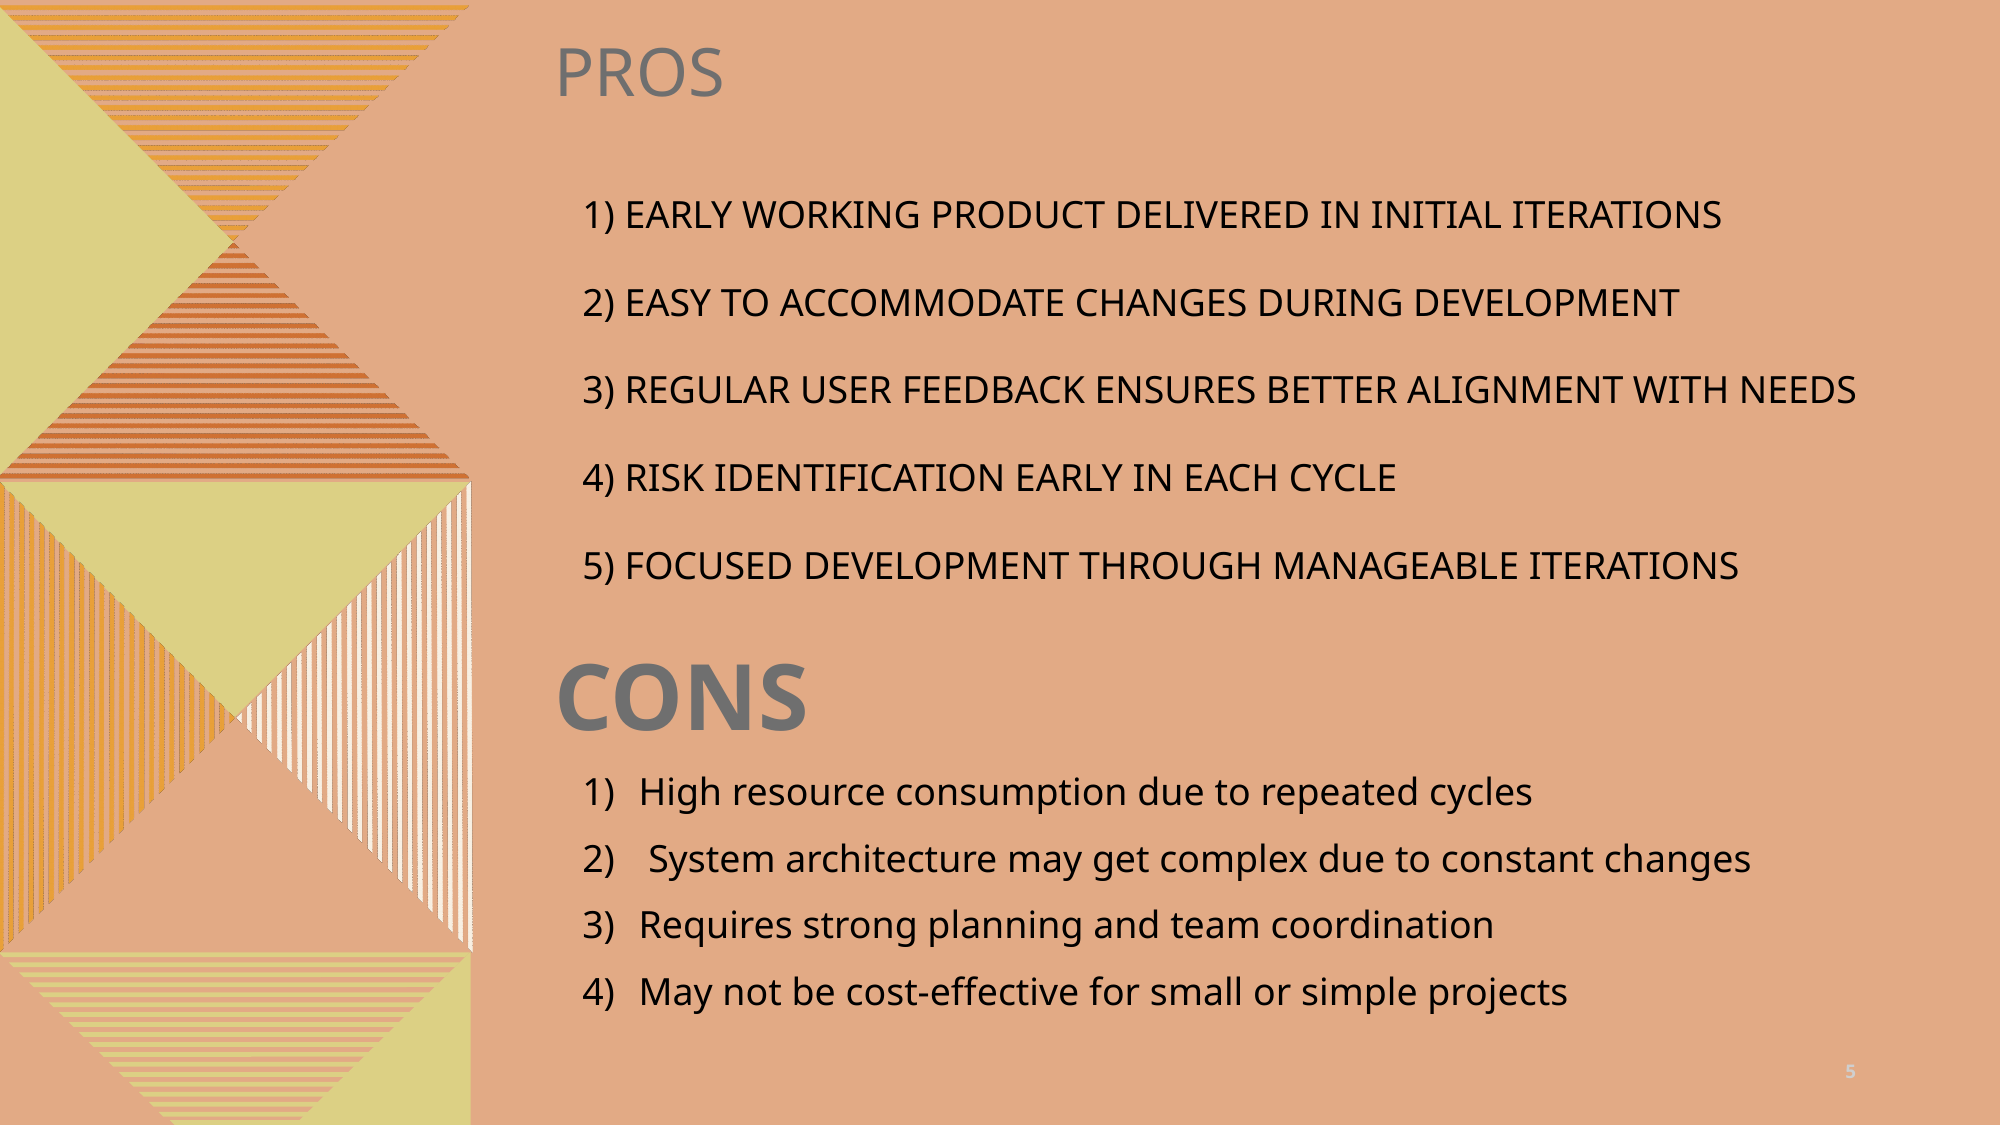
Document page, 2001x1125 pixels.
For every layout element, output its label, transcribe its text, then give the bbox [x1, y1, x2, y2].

text_box CONS [539, 643, 1834, 979]
picture [0, 483, 234, 951]
picture [0, 242, 469, 482]
title pros [539, 22, 1834, 357]
picture [0, 0, 468, 241]
picture [236, 481, 634, 952]
list 1) Early working product delivered in initial iterations 2) Easy to accommodate changes during development 3) Regular user feedback ensures better alignment with needs 4) Risk identification early in each cycle 5) Focused development through manageable iterations [567, 131, 1901, 625]
text_box High resource consumption due to repeated cycles System architecture may get complex due to constant changes Requires strong planning and team coordination May not be cost-effective for small or simple projects [567, 763, 1901, 1125]
